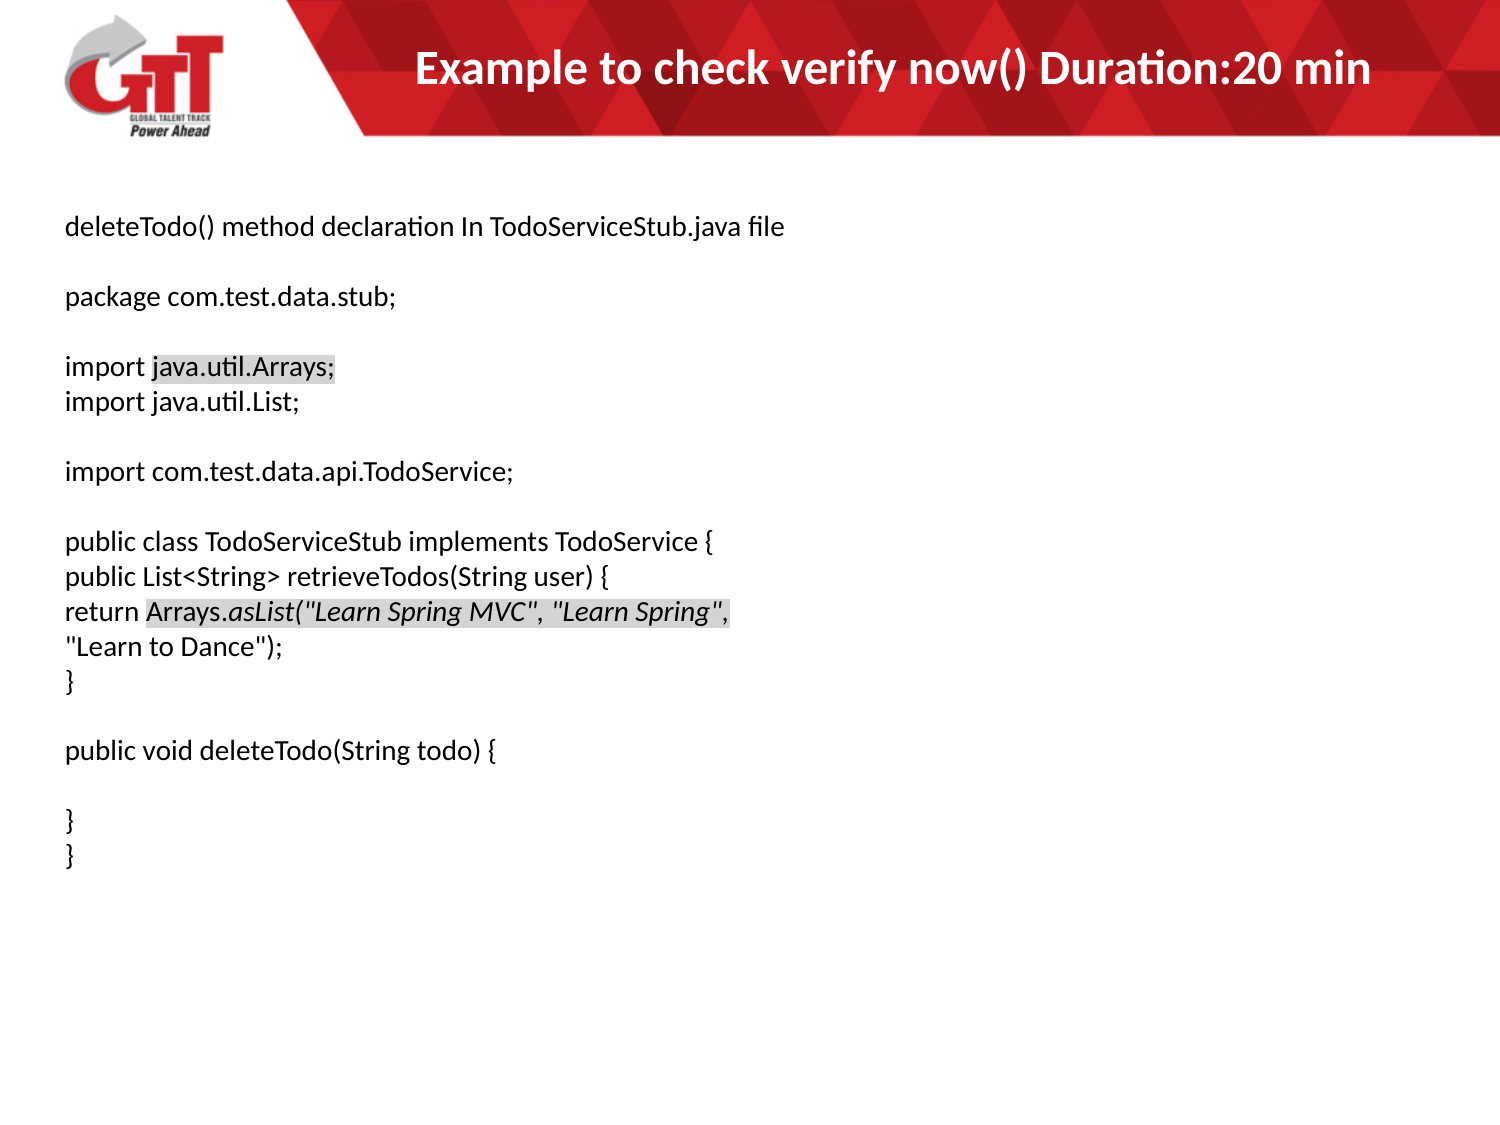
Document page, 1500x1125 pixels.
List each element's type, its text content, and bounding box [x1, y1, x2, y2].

title Example to check verify now() Duration:20 min [324, 12, 1463, 118]
picture [0, 0, 1500, 1125]
text_box deleteTodo() method declaration In TodoServiceStub.java file package com.test.data.stub; import java.util.Arrays; import java.util.List; import com.test.data.api.TodoService; public class TodoServiceStub implements TodoService { public List<String> retrieveTodos(String user) { return Arrays.asList("Learn Spring MVC", "Learn Spring", "Learn to Dance"); } public void deleteTodo(String todo) { } } [50, 199, 1050, 914]
